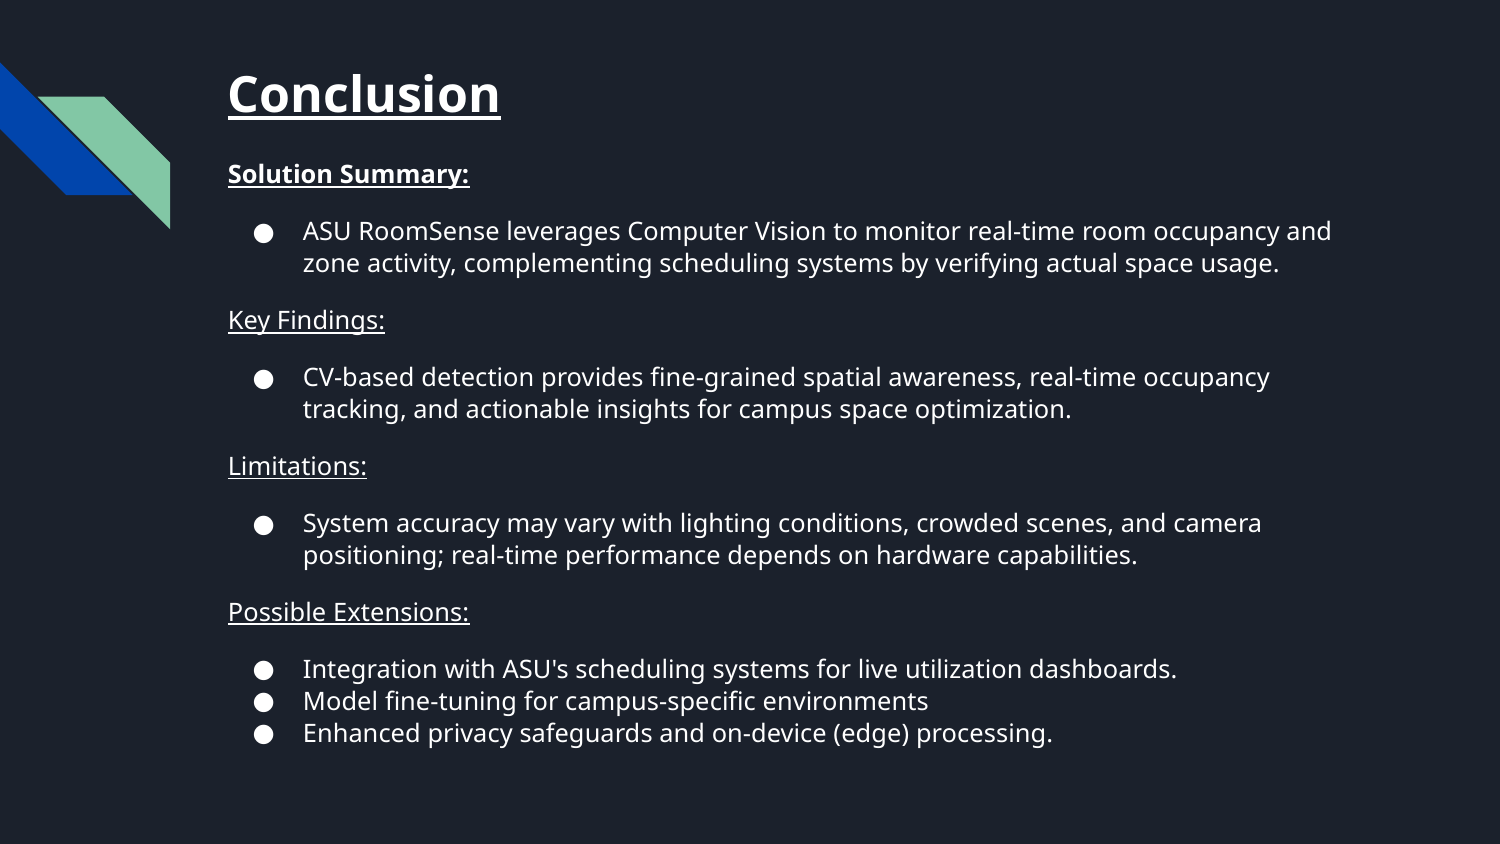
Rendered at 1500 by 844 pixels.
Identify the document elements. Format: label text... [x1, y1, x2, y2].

list Solution Summary: ASU RoomSense leverages Computer Vision to monitor real-time room occupancy and zone activity, complementing scheduling systems by verifying actual space usage. Key Findings: CV-based detection provides fine-grained spatial awareness, real-time occupancy tracking, and actionable insights for campus space optimization. Limitations: System accuracy may vary with lighting conditions, crowded scenes, and camera positioning; real-time performance depends on hardware capabilities. Possible Extensions: Integration with ASU's scheduling systems for live utilization dashboards. Model fine-tuning for campus-specific environments Enhanced privacy safeguards and on-device (edge) processing. [212, 141, 1368, 620]
title Conclusion [212, 47, 1368, 141]
